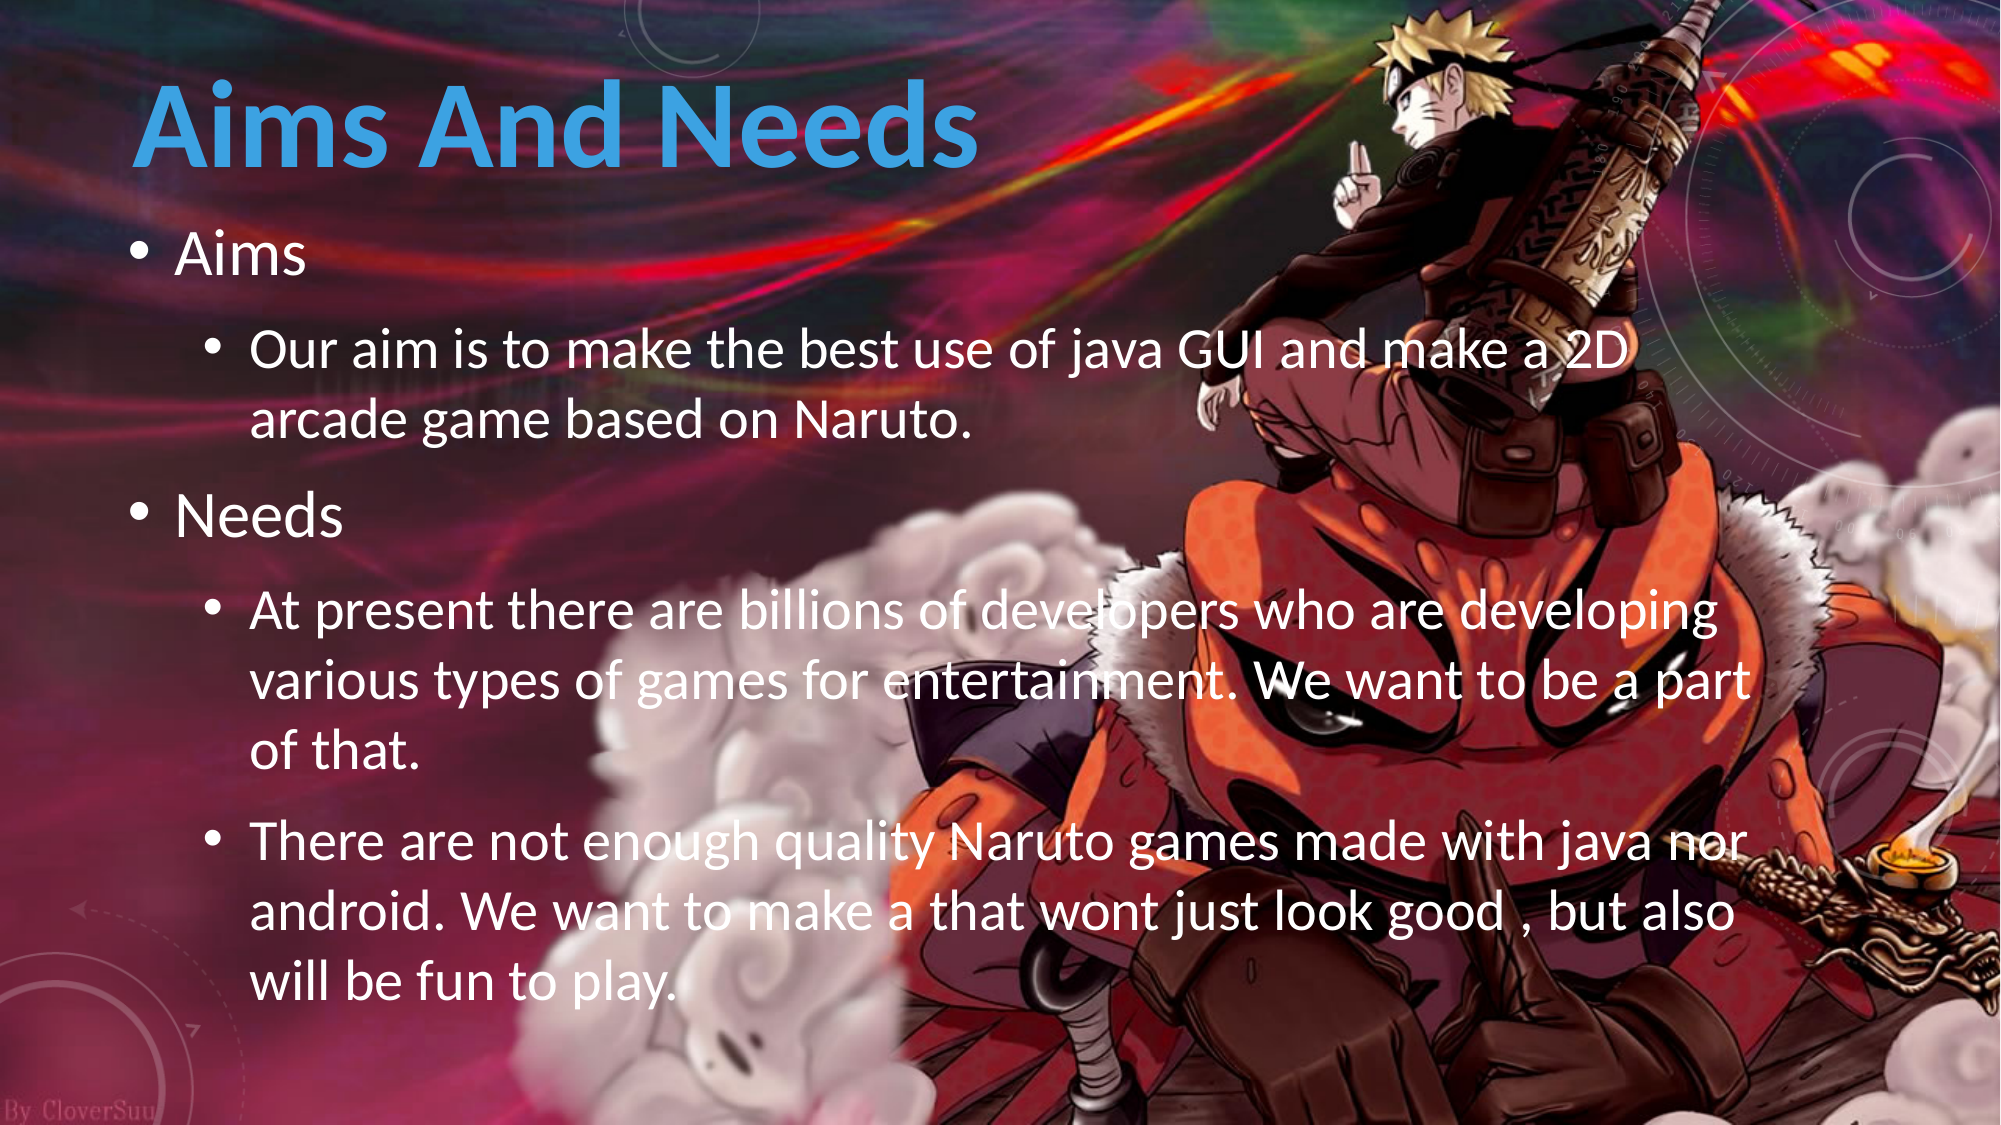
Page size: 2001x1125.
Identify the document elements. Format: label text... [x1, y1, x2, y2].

list Aims Our aim is to make the best use of java GUI and make a 2D arcade game based on Naruto. Needs At present there are billions of developers who are developing various types of games for entertainment. We want to be a part of that. There are not enough quality Naruto games made with java nor android. We want to make a that wont just look good , but also will be fun to play. [112, 201, 1775, 1086]
picture [0, 0, 2001, 1125]
text_box Aims And Needs [117, 34, 997, 200]
